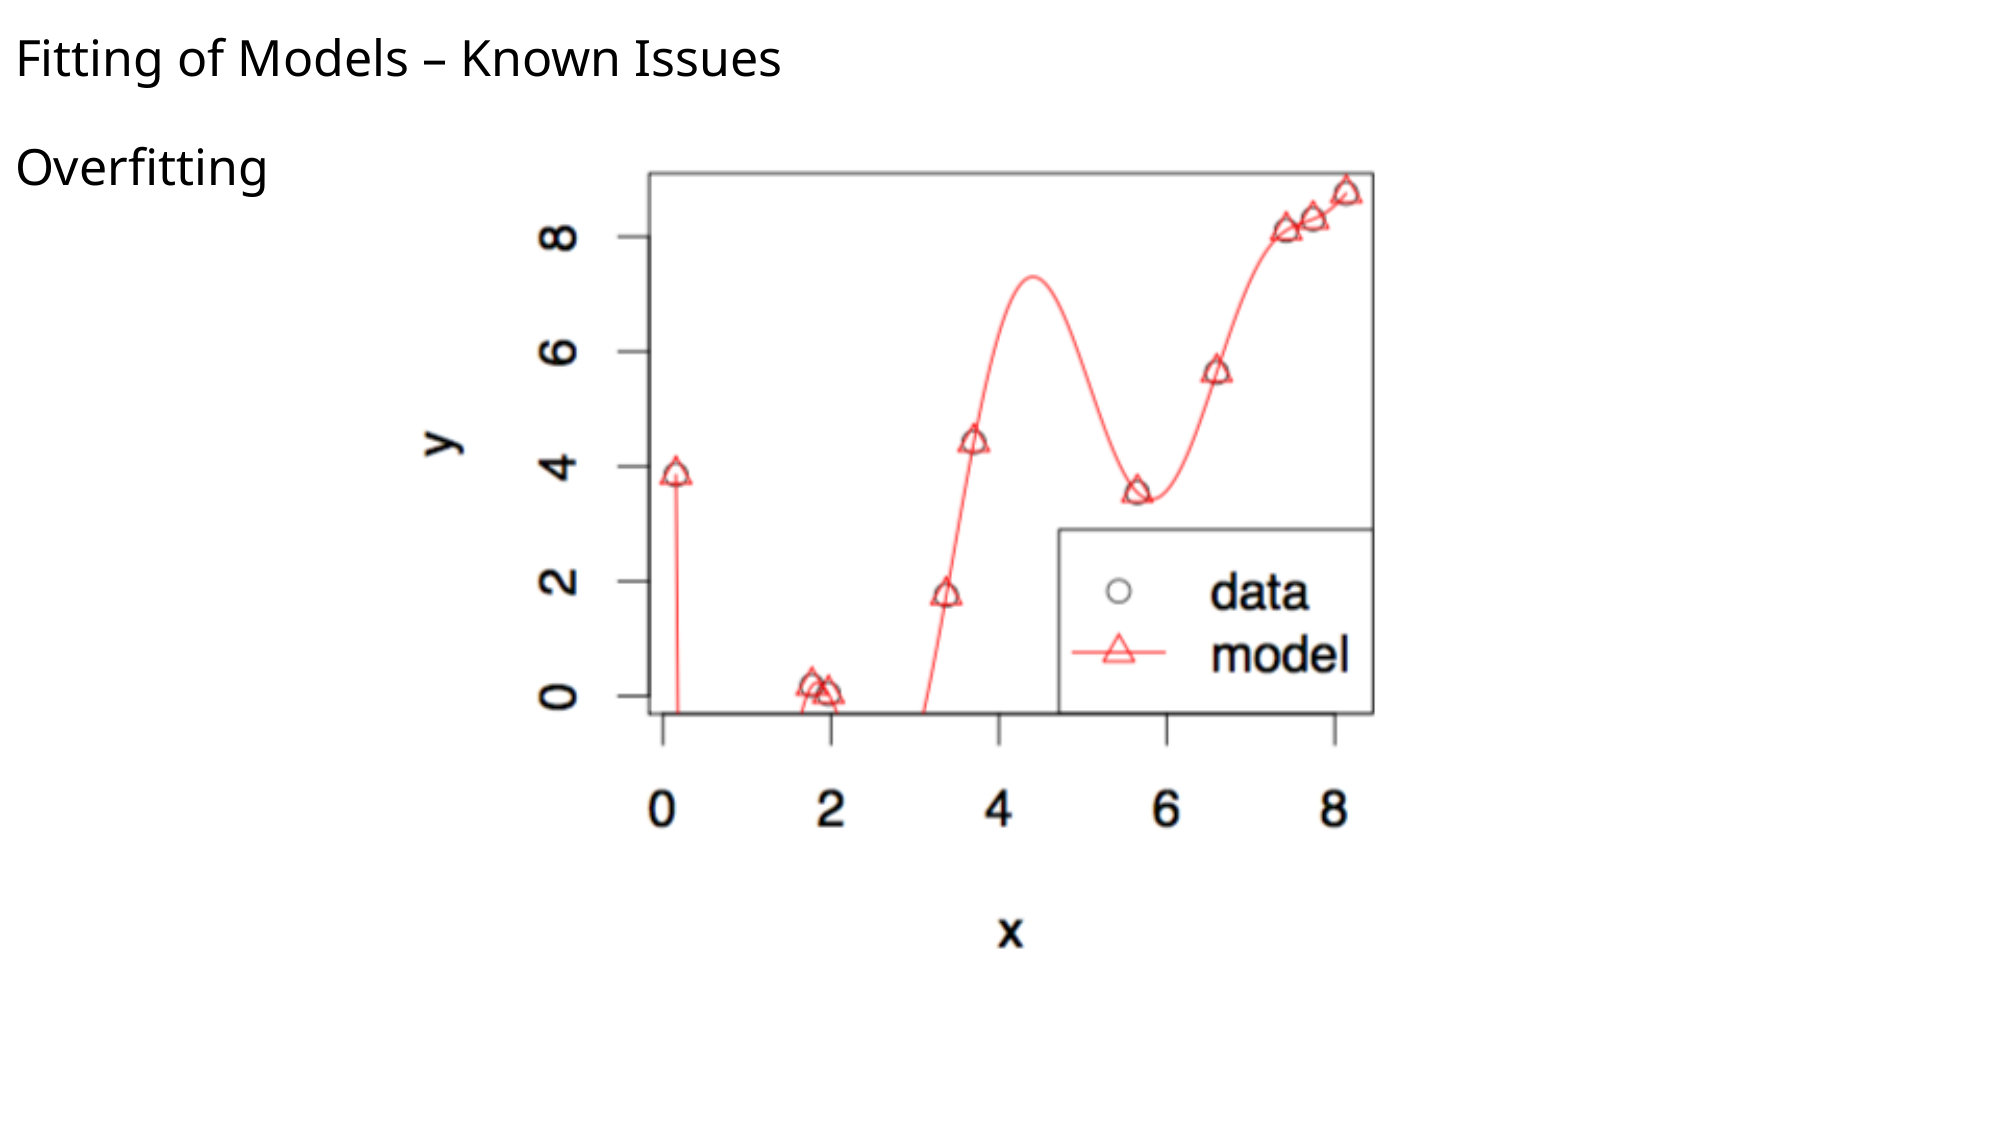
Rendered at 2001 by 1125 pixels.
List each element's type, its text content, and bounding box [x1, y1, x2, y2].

title Fitting of Models – Known Issues [0, 5, 1566, 114]
text_box Overfitting [0, 114, 1566, 224]
picture [352, 125, 1648, 999]
